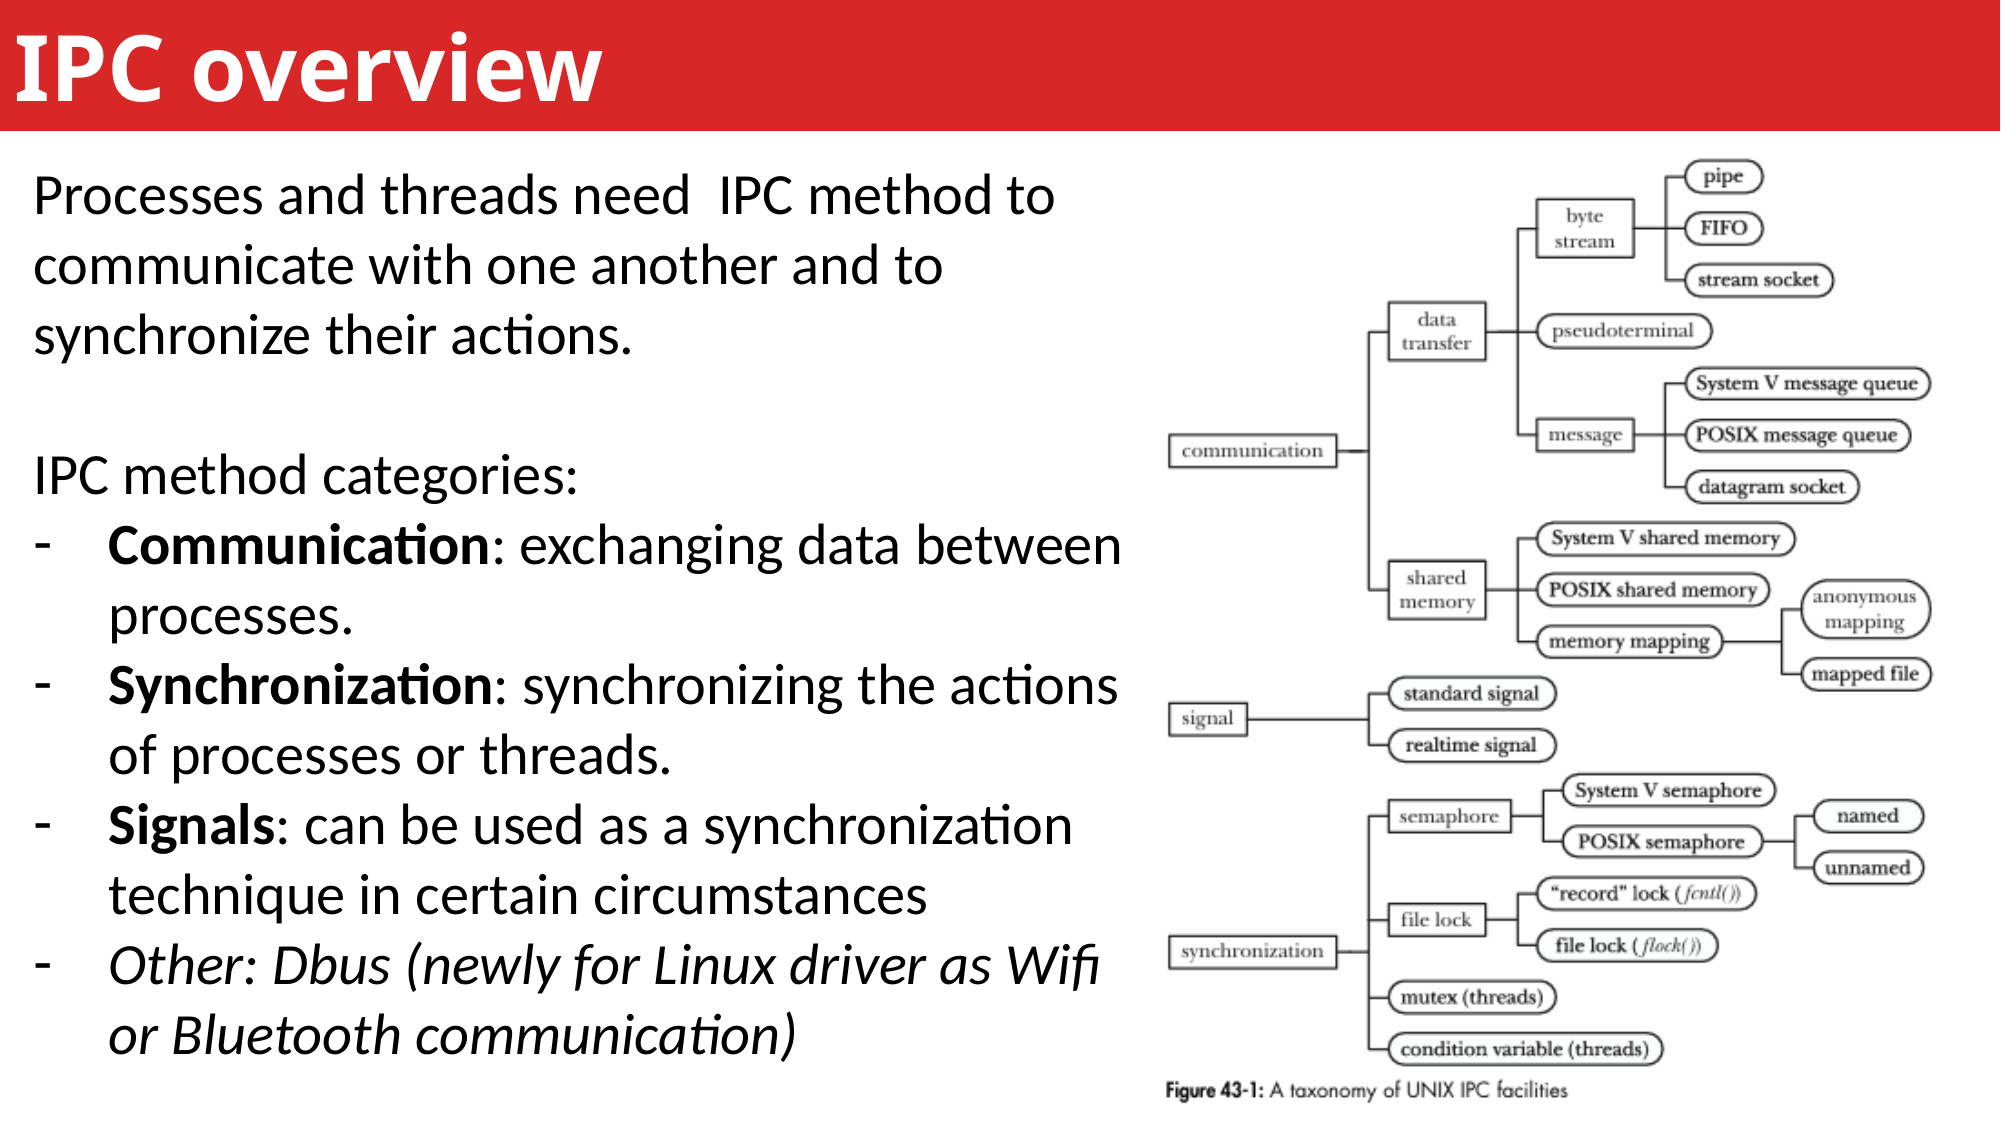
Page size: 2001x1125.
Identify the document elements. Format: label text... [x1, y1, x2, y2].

picture [1144, 148, 1982, 1105]
text_box Processes and threads need IPC method to communicate with one another and to synchronize their actions. IPC method categories: Communication: exchanging data between processes. Synchronization: synchronizing the actions of processes or threads. Signals: can be used as a synchronization technique in certain circumstances Other: Dbus (newly for Linux driver as Wifi or Bluetooth communication) [18, 148, 1143, 1074]
text_box IPC overview [0, 0, 2000, 131]
